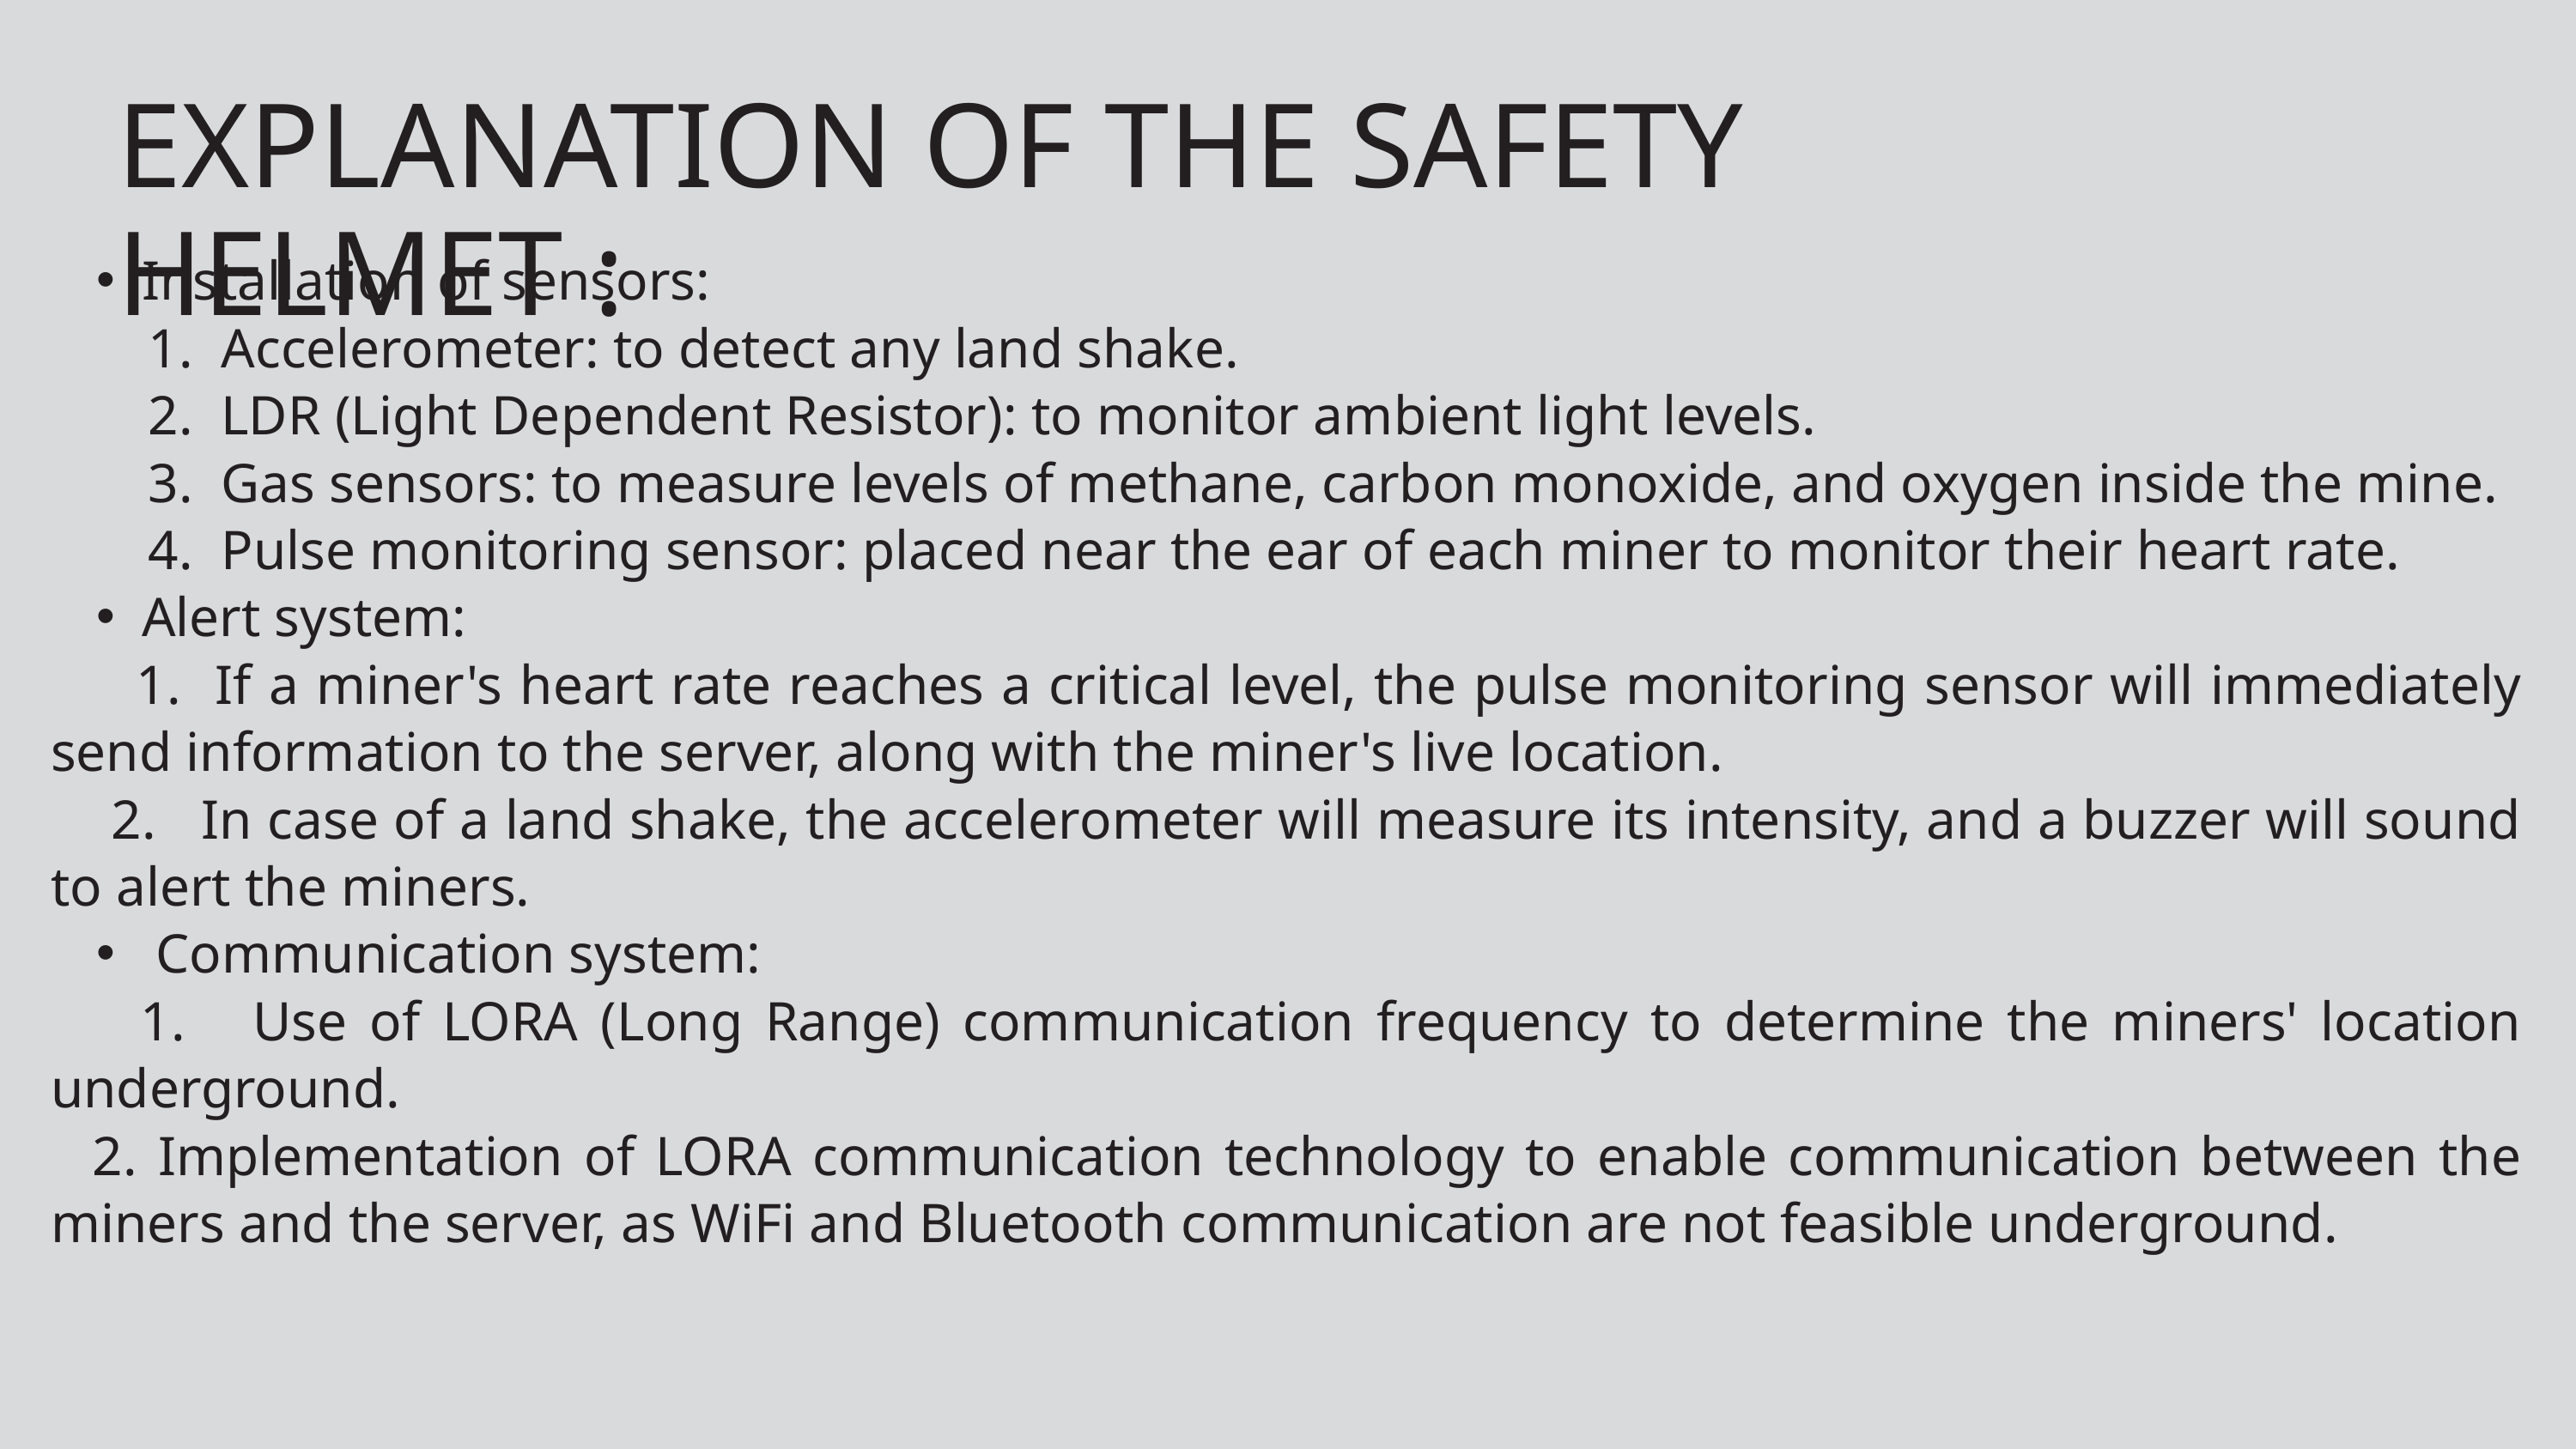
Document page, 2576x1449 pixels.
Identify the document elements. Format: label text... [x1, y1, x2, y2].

text_box Installation of sensors: 1. Accelerometer: to detect any land shake. 2. LDR (Light Dependent Resistor): to monitor ambient light levels. 3. Gas sensors: to measure levels of methane, carbon monoxide, and oxygen inside the mine. 4. Pulse monitoring sensor: placed near the ear of each miner to monitor their heart rate. Alert system: 1. If a miner's heart rate reaches a critical level, the pulse monitoring sensor will immediately send information to the server, along with the miner's live location. 2. In case of a land shake, the accelerometer will measure its intensity, and a buzzer will sound to alert the miners. Communication system: 1. Use of LORA (Long Range) communication frequency to determine the miners' location underground. 2. Implementation of LORA communication technology to enable communication between the miners and the server, as WiFi and Bluetooth communication are not feasible underground. [51, 176, 2525, 1254]
text_box EXPLANATION OF THE SAFETY HELMET : [117, 83, 1991, 176]
